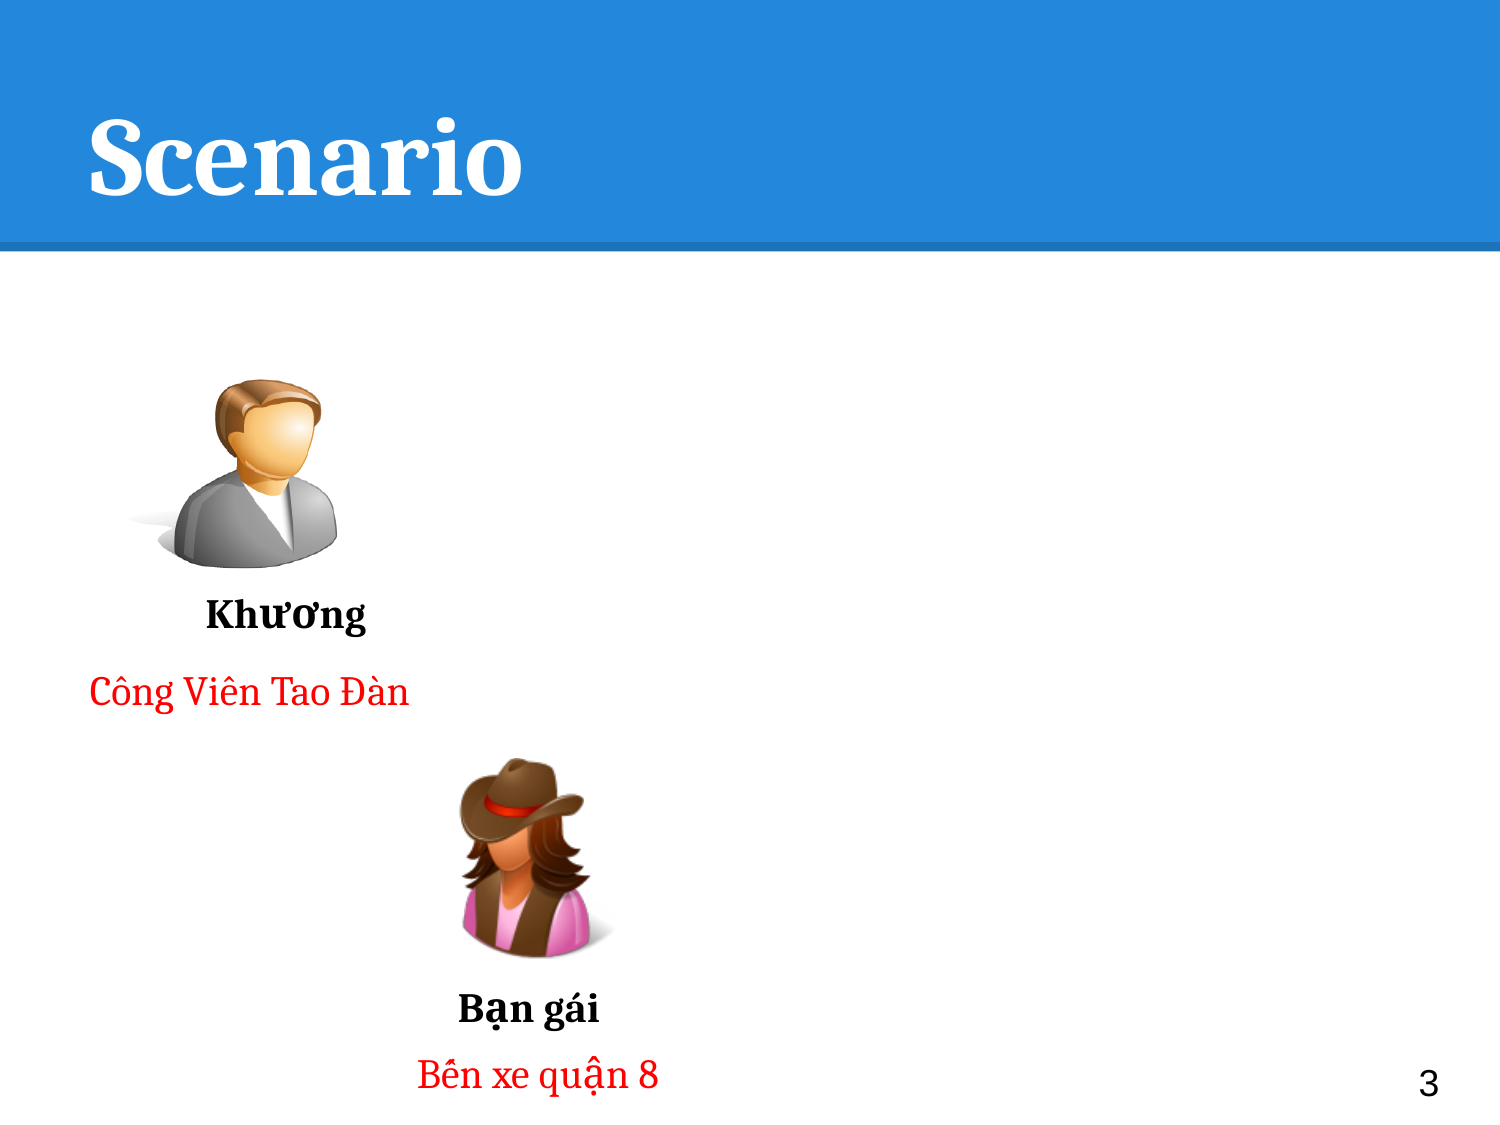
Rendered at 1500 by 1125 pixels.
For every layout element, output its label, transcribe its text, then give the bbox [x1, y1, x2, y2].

title Scenario [75, 45, 1425, 233]
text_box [74, 378, 498, 773]
text_box Bến xe quận 8 [393, 1039, 683, 1104]
slide_number 3 [1403, 1038, 1494, 1125]
picture [437, 758, 639, 959]
text_box Bạn gái [443, 973, 639, 1039]
